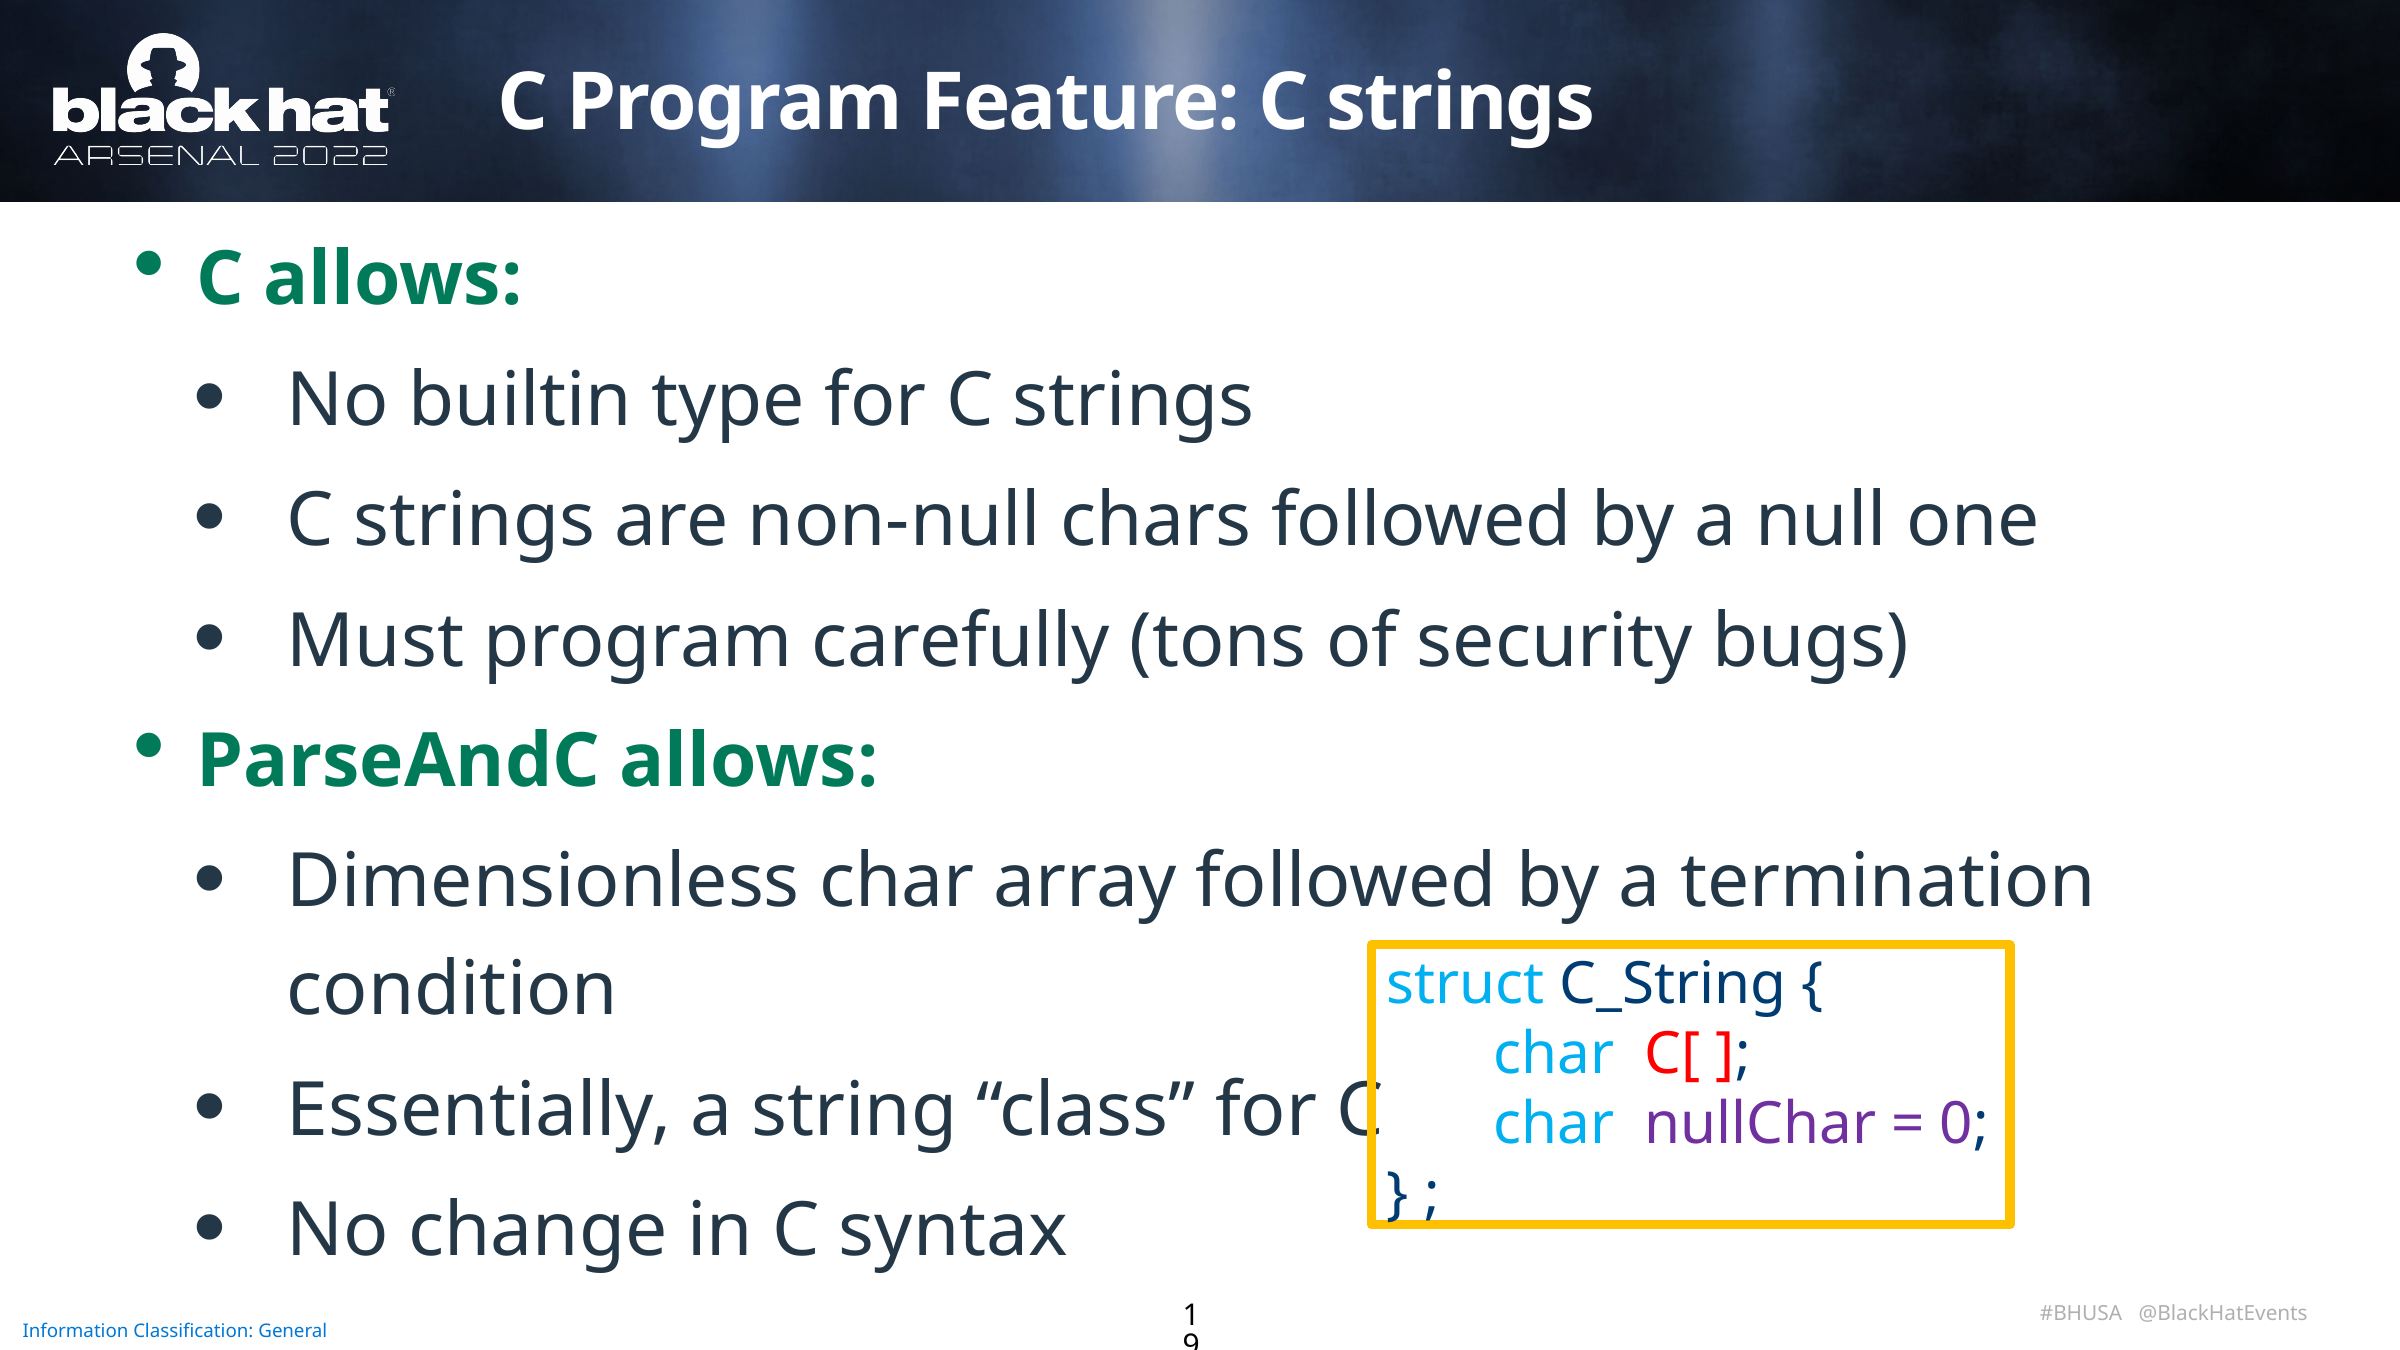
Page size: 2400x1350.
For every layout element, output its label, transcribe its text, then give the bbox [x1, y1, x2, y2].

list C allows: No builtin type for C strings C strings are non-null chars followed by a null one Must program carefully (tons of security bugs) ParseAndC allows: Dimensionless char array followed by a termination condition Essentially, a string “class” for C No change in C syntax [119, 204, 2235, 1229]
title C Program Feature: C strings [483, 56, 2330, 173]
picture [0, 0, 2400, 202]
slide_number 19 [1173, 1286, 1226, 1342]
text_box struct C_String { char C[ ]; char nullChar = 0; } ; [1371, 944, 2010, 1225]
